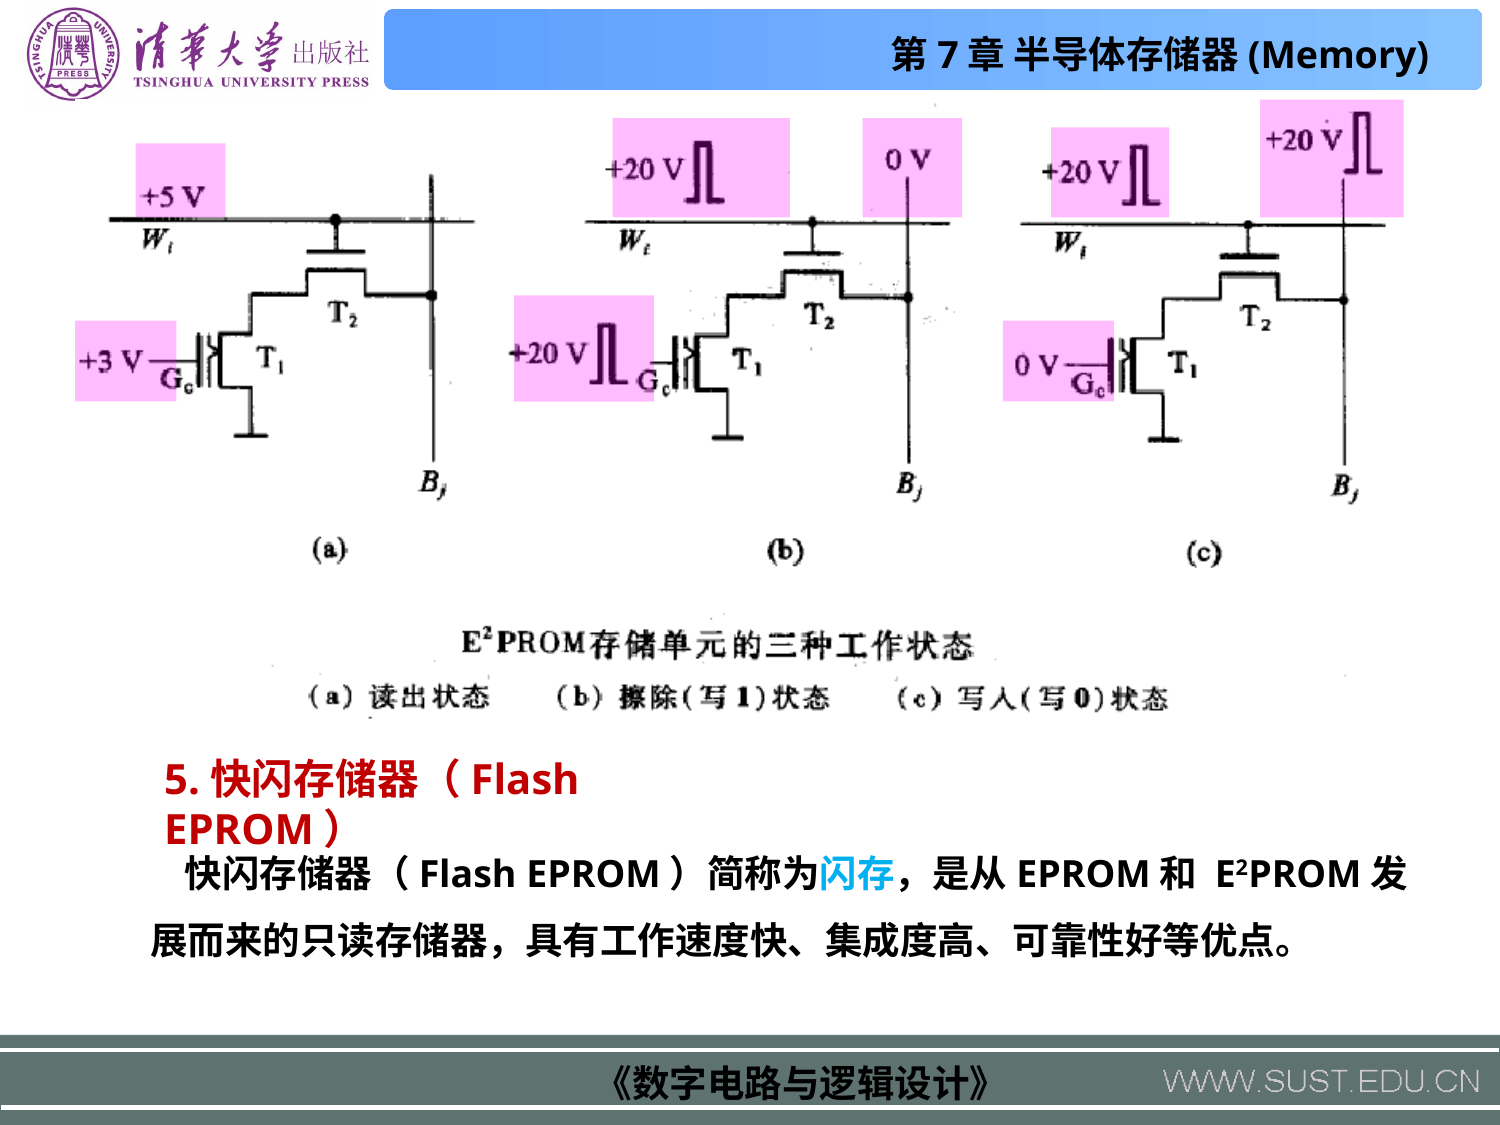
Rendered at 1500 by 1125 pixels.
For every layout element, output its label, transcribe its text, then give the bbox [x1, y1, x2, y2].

text_box 由于DRAM存储结点的结构非常简单，因此单片DRAM的容量很大，用于需要大量存储数据的场合。 [1151, 1057, 1492, 1105]
text_box 5.快闪存储器（Flash EPROM） [149, 745, 790, 819]
text_box 快闪存储器（Flash EPROM）简称为闪存，是从EPROM和 E2PROM发展而来的只读存储器，具有工作速度快、集成度高、可靠性好等优点。 [135, 819, 1432, 970]
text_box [74, 99, 1404, 726]
picture [23, 0, 372, 111]
